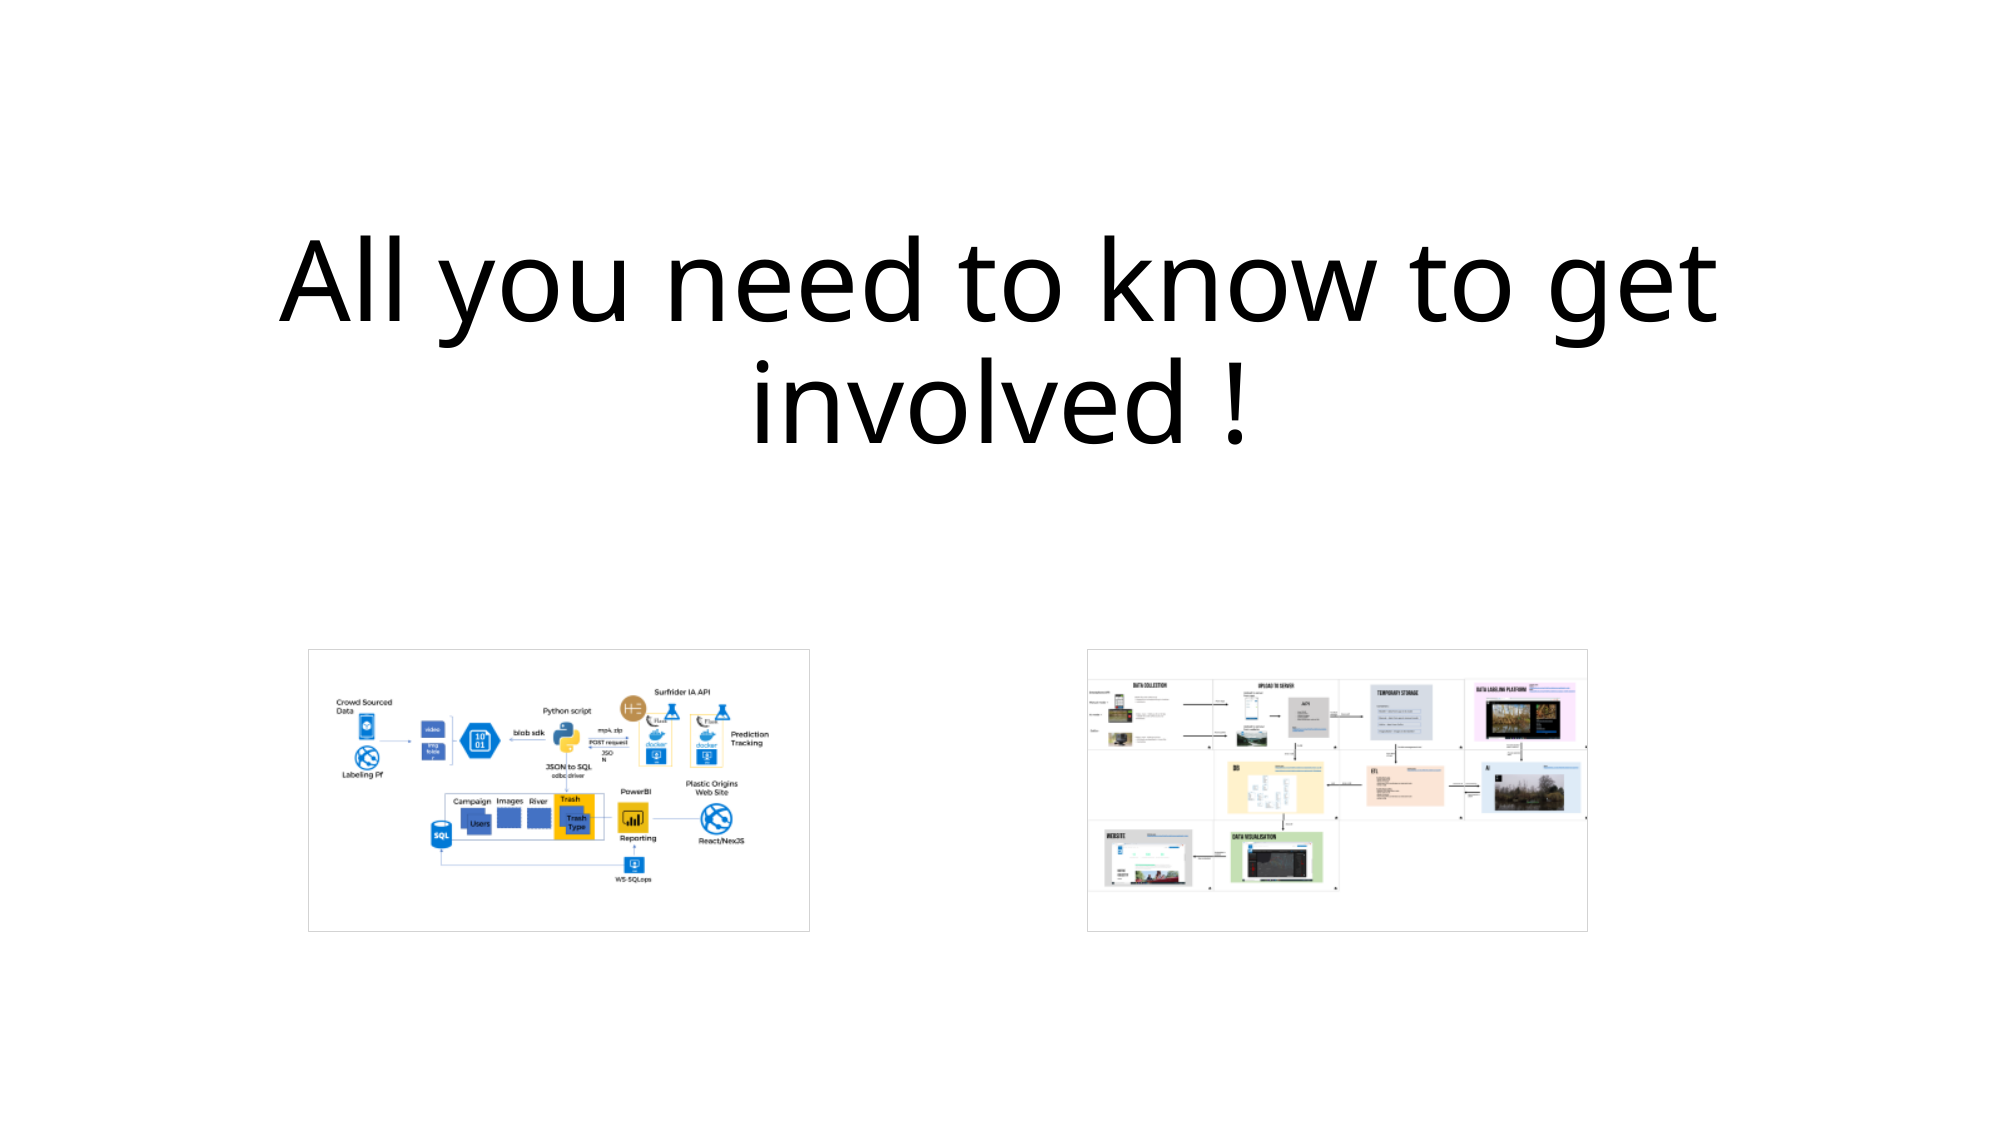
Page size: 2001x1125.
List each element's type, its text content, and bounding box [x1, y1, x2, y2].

picture [309, 650, 809, 931]
picture [1088, 650, 1587, 931]
title All you need to know to get involved ! [249, 83, 1750, 476]
